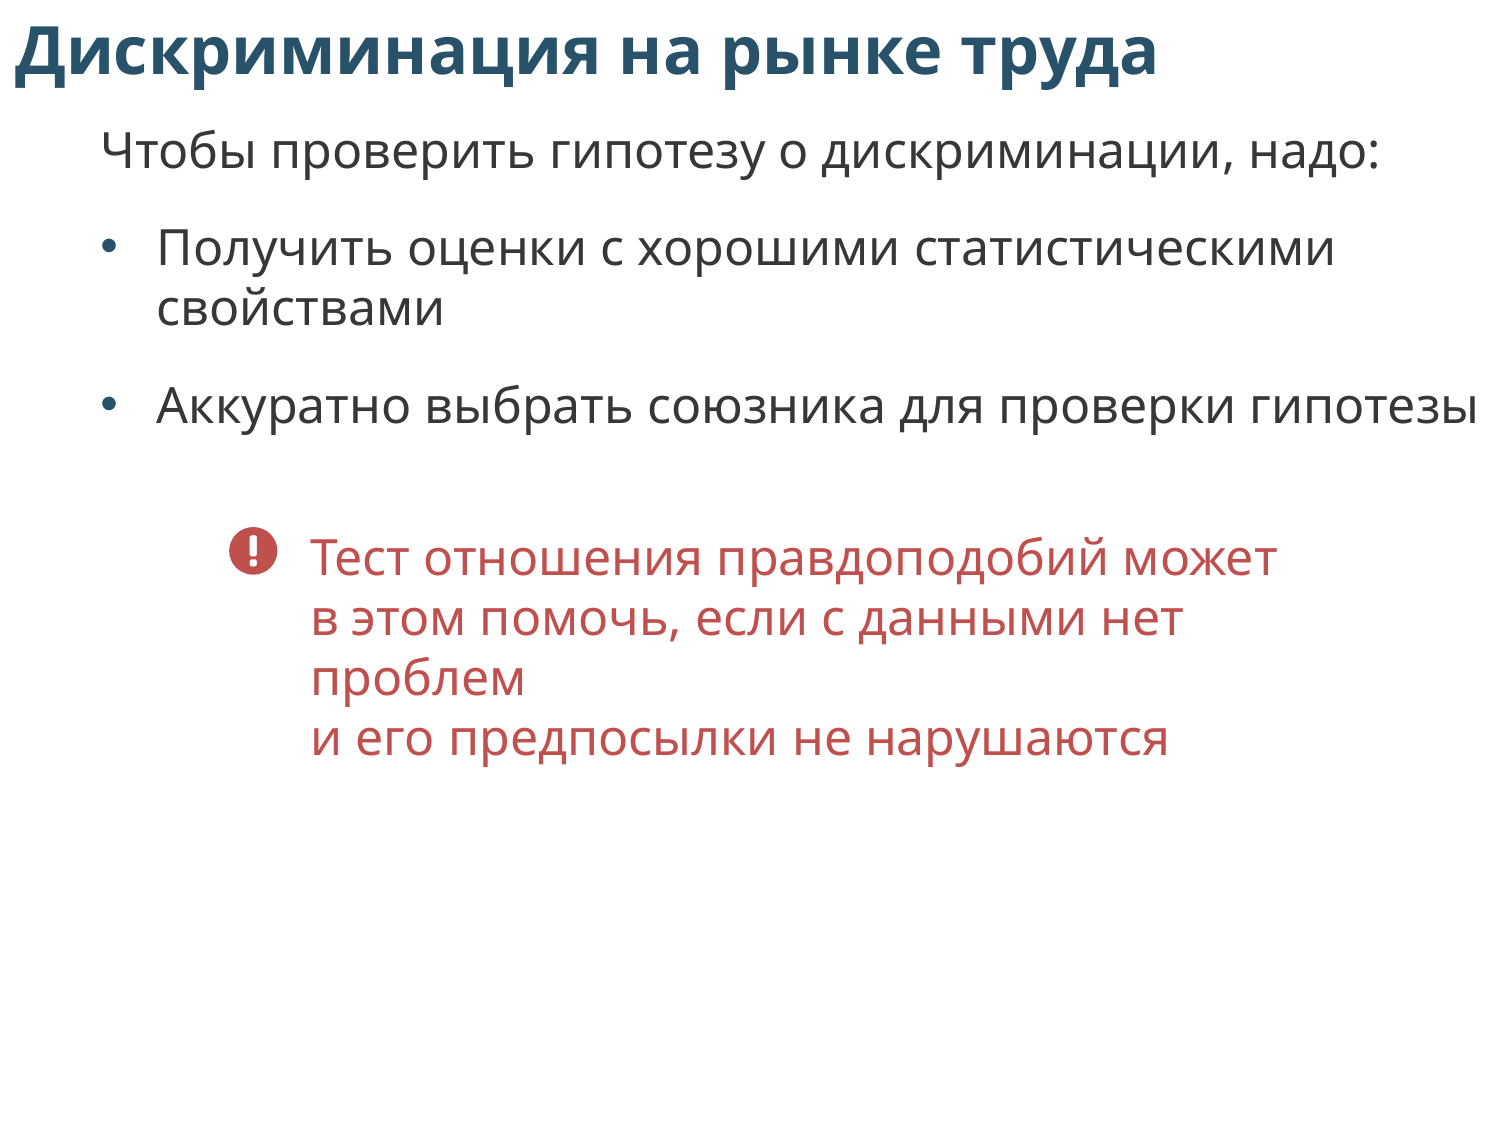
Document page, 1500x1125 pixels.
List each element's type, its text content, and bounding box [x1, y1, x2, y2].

text_box Дискриминация на рынке труда [0, 0, 1500, 96]
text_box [185, 503, 1329, 730]
text_box Чтобы проверить гипотезу о дискриминации, надо: Получить оценки с хорошими статистическими свойствами Аккуратно выбрать союзника для проверки гипотезы [100, 118, 1483, 480]
